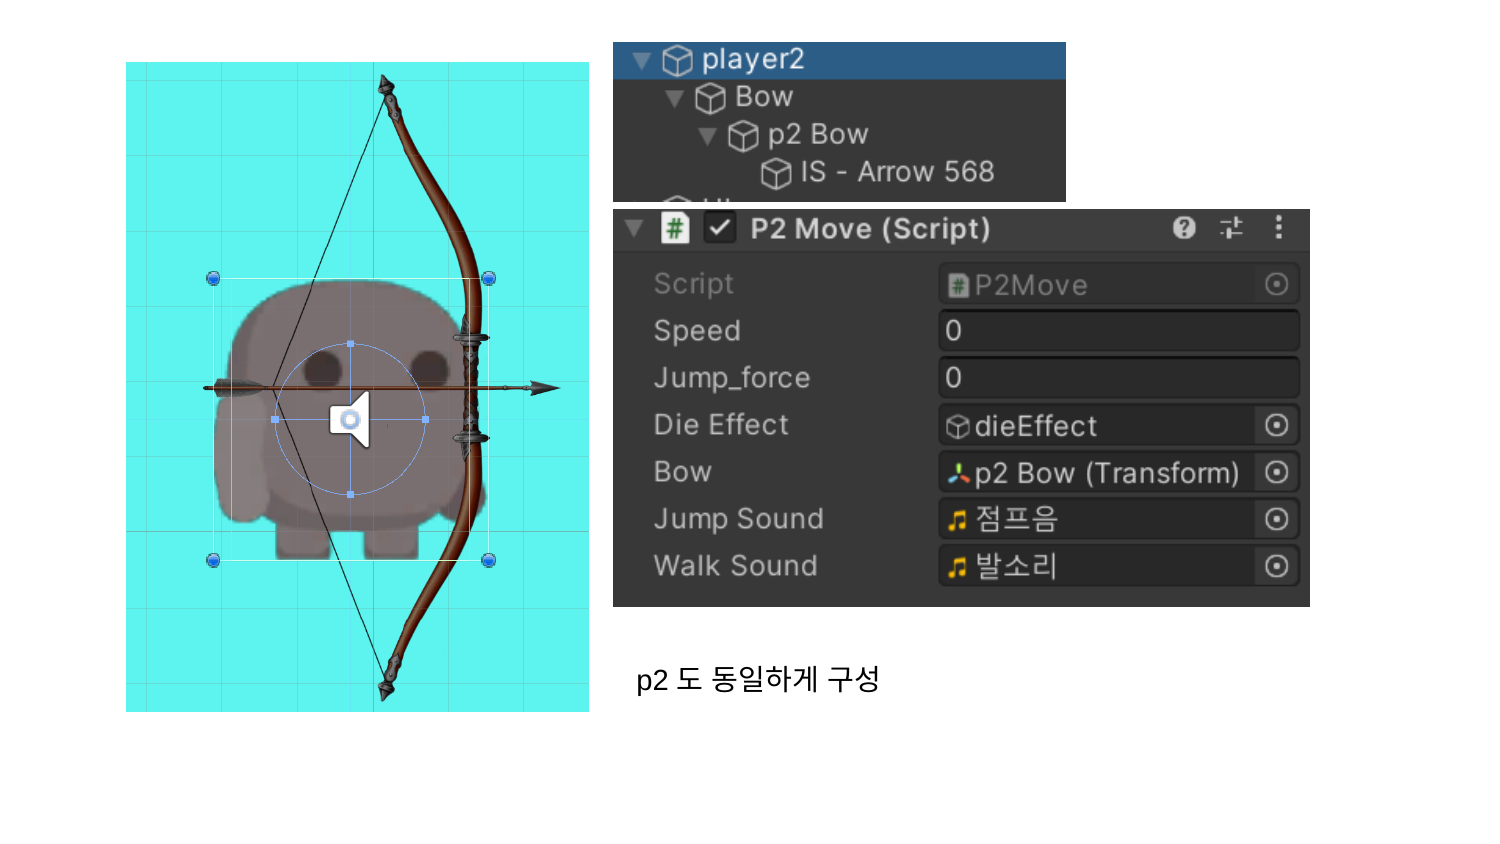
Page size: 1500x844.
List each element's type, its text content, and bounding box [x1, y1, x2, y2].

picture [613, 42, 1066, 202]
picture [126, 62, 589, 712]
picture [613, 209, 1310, 607]
text_box p2도 동일하게 구성 [621, 645, 1458, 711]
